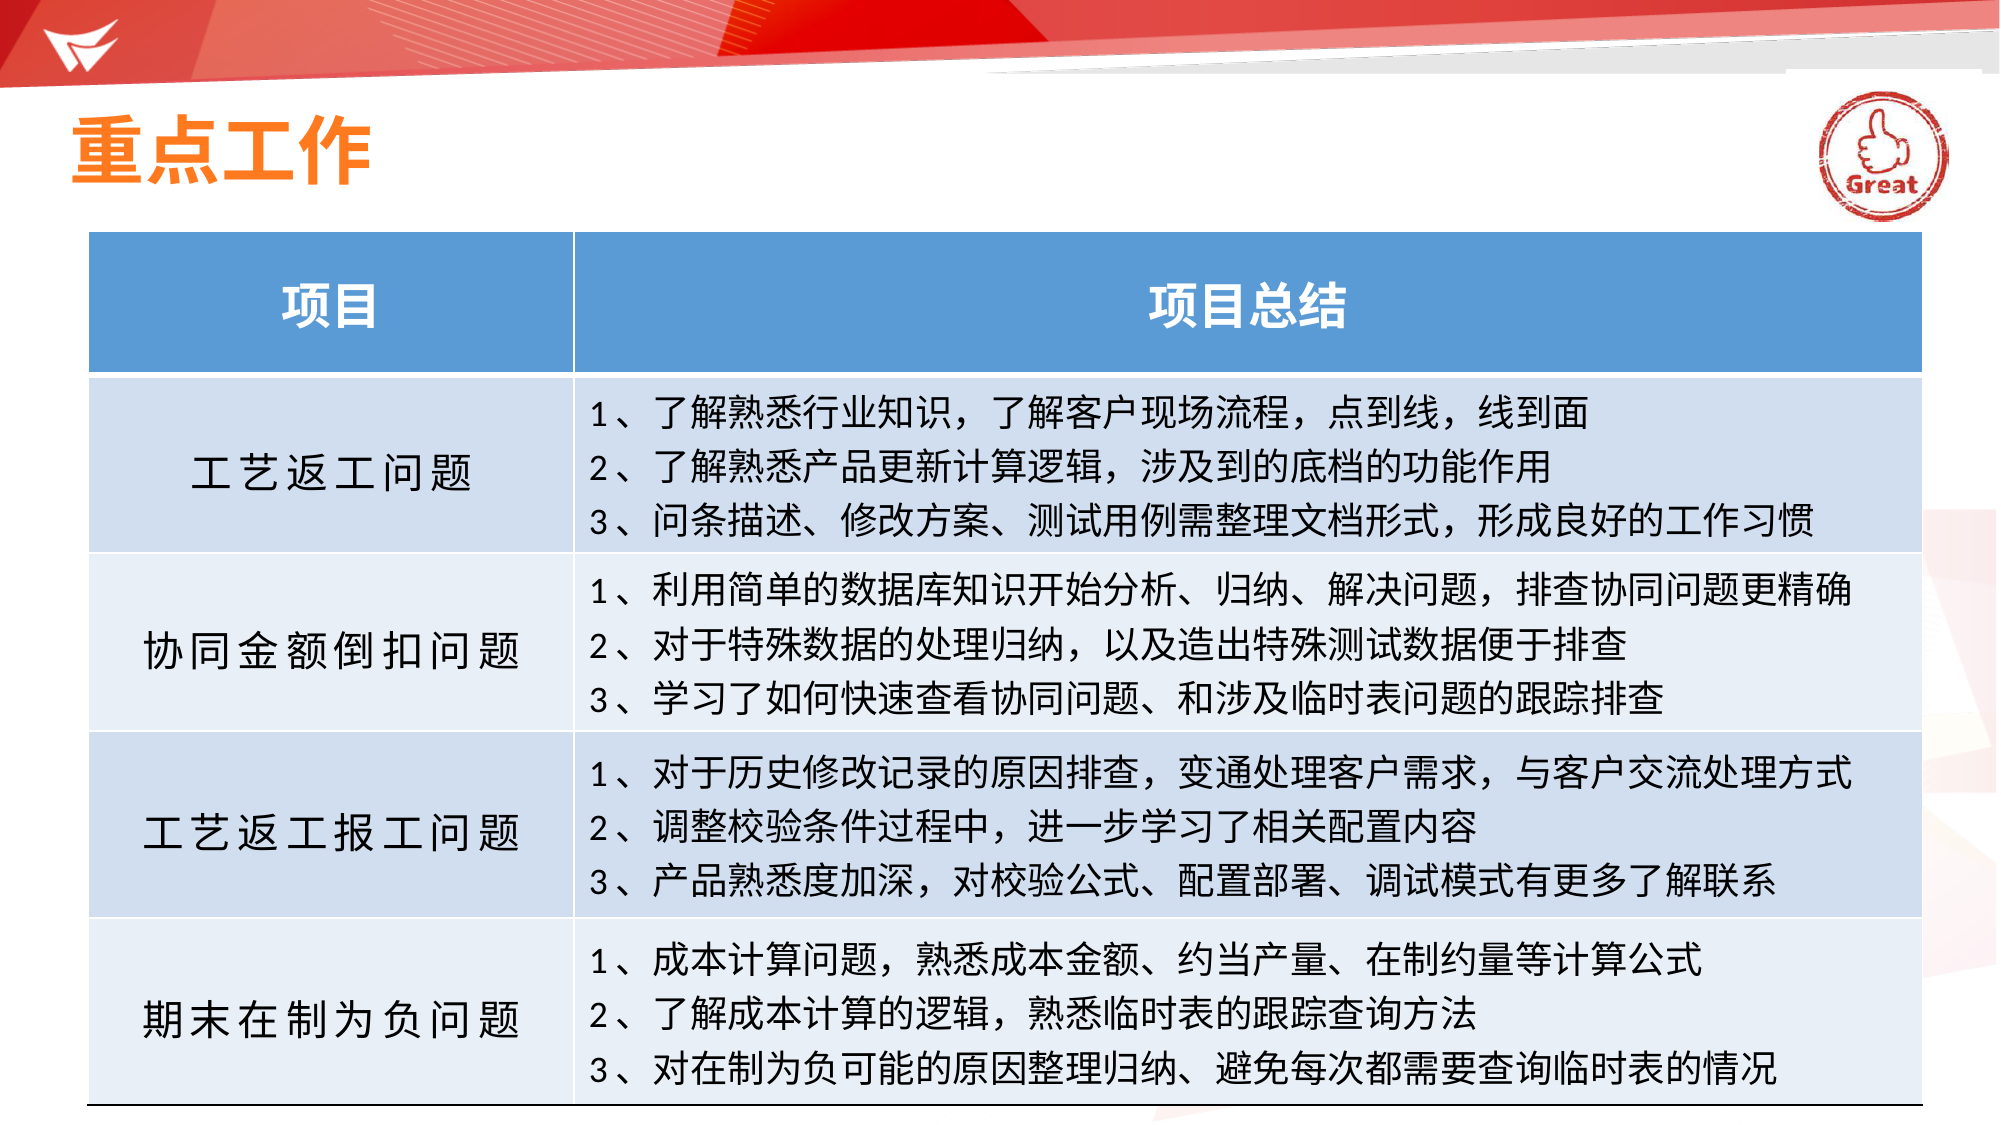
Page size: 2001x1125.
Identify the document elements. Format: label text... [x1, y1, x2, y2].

table_cell 工艺返工问题 [89, 378, 573, 552]
table_cell 1、成本计算问题，熟悉成本金额、约当产量、在制约量等计算公式 2、了解成本计算的逻辑，熟悉临时表的跟踪查询方法 3、对在制为负可能的原因整理归纳、避免每次都需要查询临时表的情况 [575, 919, 1922, 1104]
table_header 项目总结 [575, 232, 1922, 372]
table_cell 协同金额倒扣问题 [89, 554, 573, 730]
picture [903, 413, 1998, 1125]
table_cell 1、了解熟悉行业知识，了解客户现场流程，点到线，线到面 2、了解熟悉产品更新计算逻辑，涉及到的底档的功能作用 3、问条描述、修改方案、测试用例需整理文档形式，形成良好的工作习惯 [575, 378, 1922, 552]
table_header 项目 [89, 232, 573, 372]
table_cell 1、利用简单的数据库知识开始分析、归纳、解决问题，排查协同问题更精确 2、对于特殊数据的处理归纳，以及造出特殊测试数据便于排查 3、学习了如何快速查看协同问题、和涉及临时表问题的跟踪排查 [575, 554, 1922, 730]
text_box 重点工作 [54, 54, 601, 243]
picture [0, 0, 2000, 227]
table_cell 工艺返工报工问题 [89, 732, 573, 917]
table_cell 期末在制为负问题 [89, 919, 573, 1104]
table_cell 1、对于历史修改记录的原因排查，变通处理客户需求，与客户交流处理方式 2、调整校验条件过程中，进一步学习了相关配置内容 3、产品熟悉度加深，对校验公式、配置部署、调试模式有更多了解联系 [575, 732, 1922, 917]
